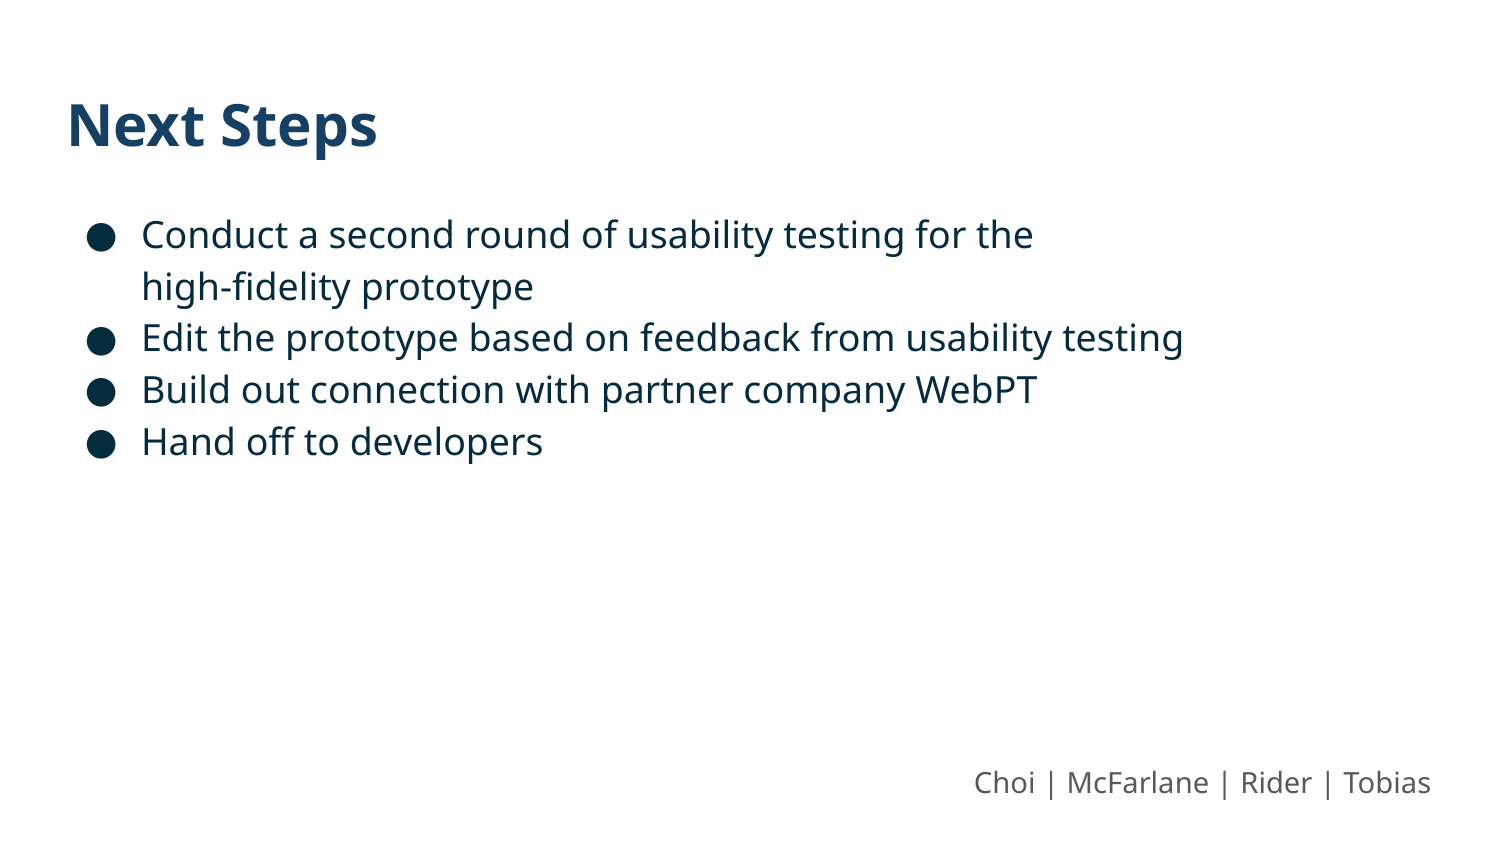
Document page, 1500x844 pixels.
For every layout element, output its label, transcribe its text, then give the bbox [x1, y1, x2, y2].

title Next Steps [51, 72, 1449, 167]
text_box Choi | McFarlane | Rider | Tobias [956, 749, 1449, 844]
list Conduct a second round of usability testing for the high-fidelity prototype Edit the prototype based on feedback from usability testing Build out connection with partner company WebPT Hand off to developers [51, 189, 1449, 750]
